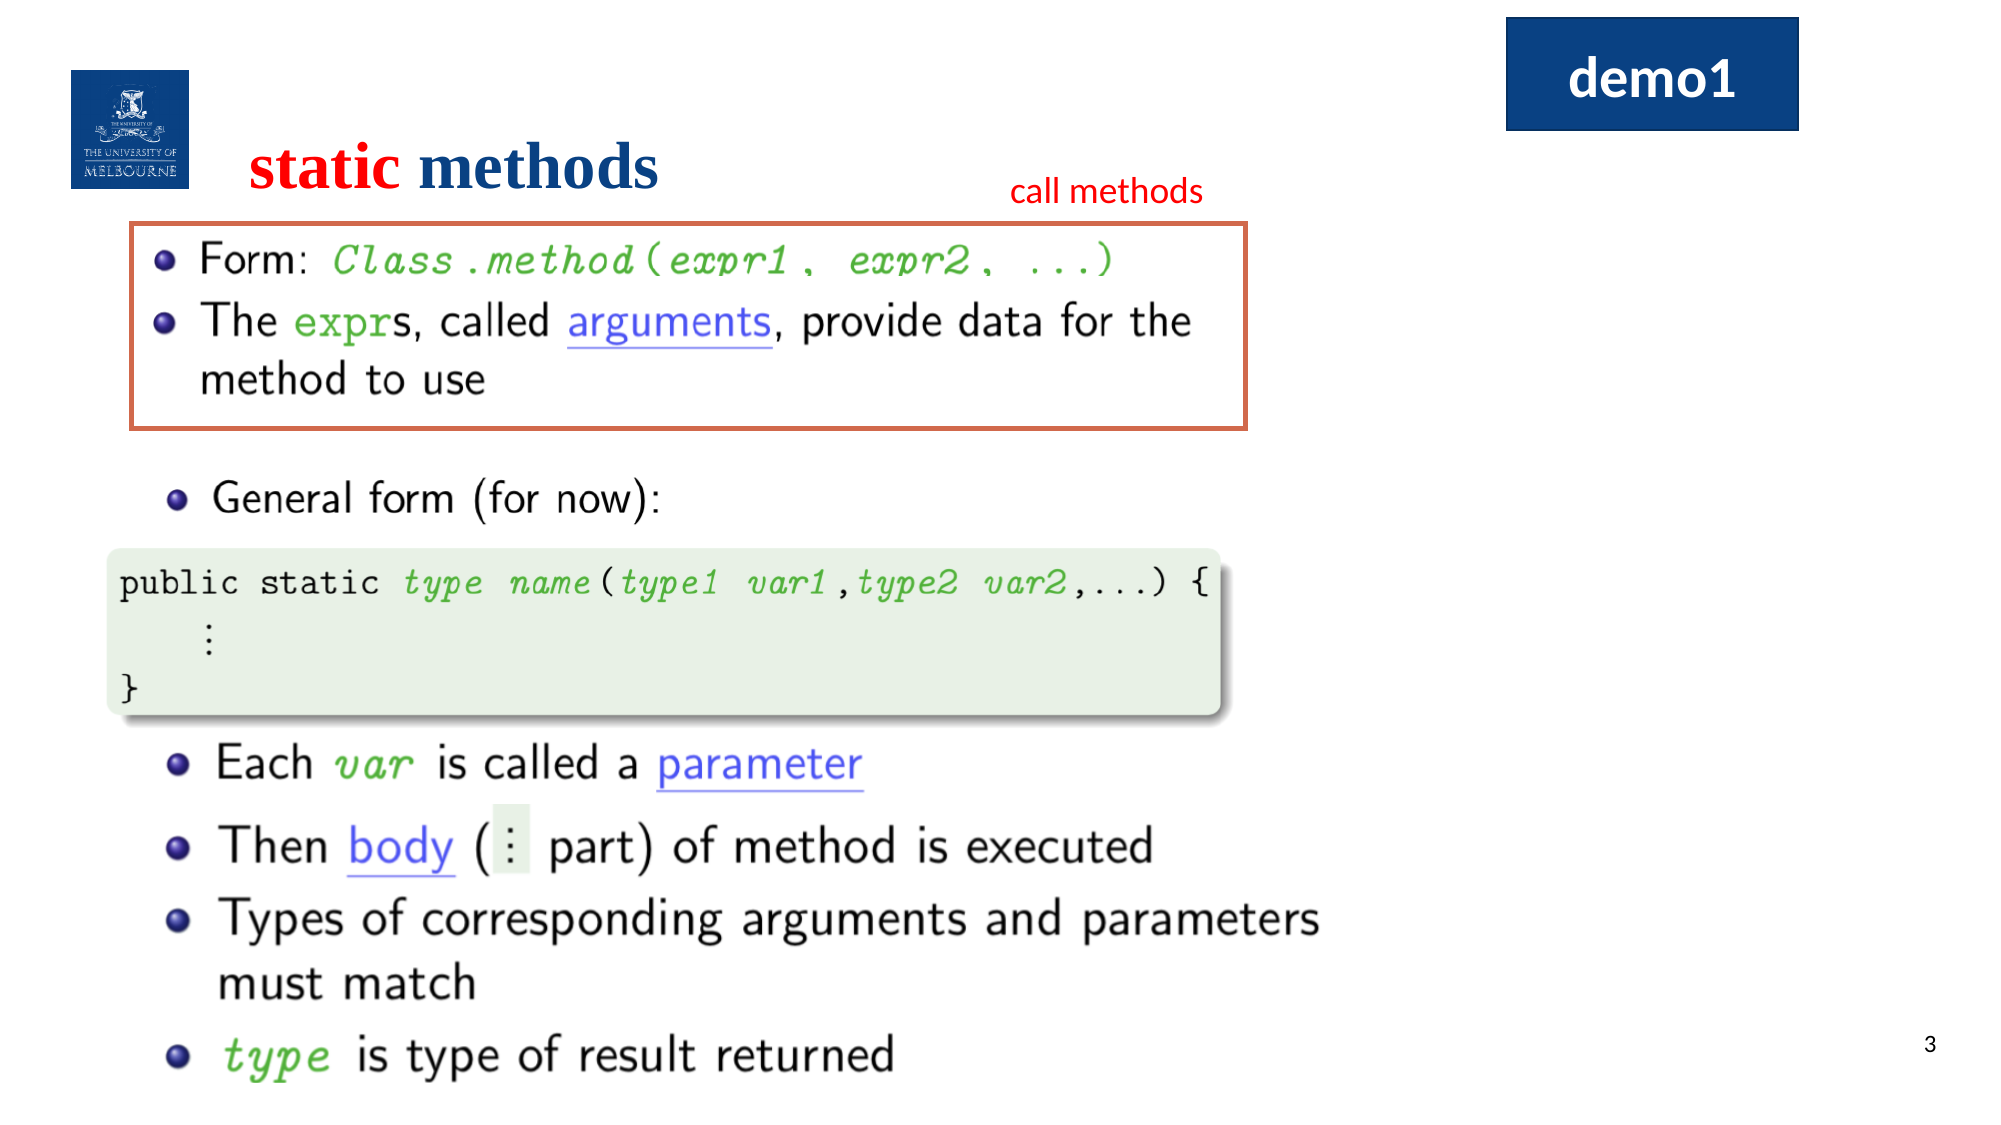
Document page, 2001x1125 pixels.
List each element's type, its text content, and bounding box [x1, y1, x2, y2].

text_box demo1 [1506, 17, 1799, 131]
title static methods [234, 64, 1924, 211]
picture [76, 459, 1387, 1104]
text_box [130, 222, 1247, 430]
text_box call methods [995, 159, 1284, 219]
picture [71, 70, 189, 189]
picture [131, 223, 1206, 408]
slide_number 3 [1797, 1012, 1937, 1073]
